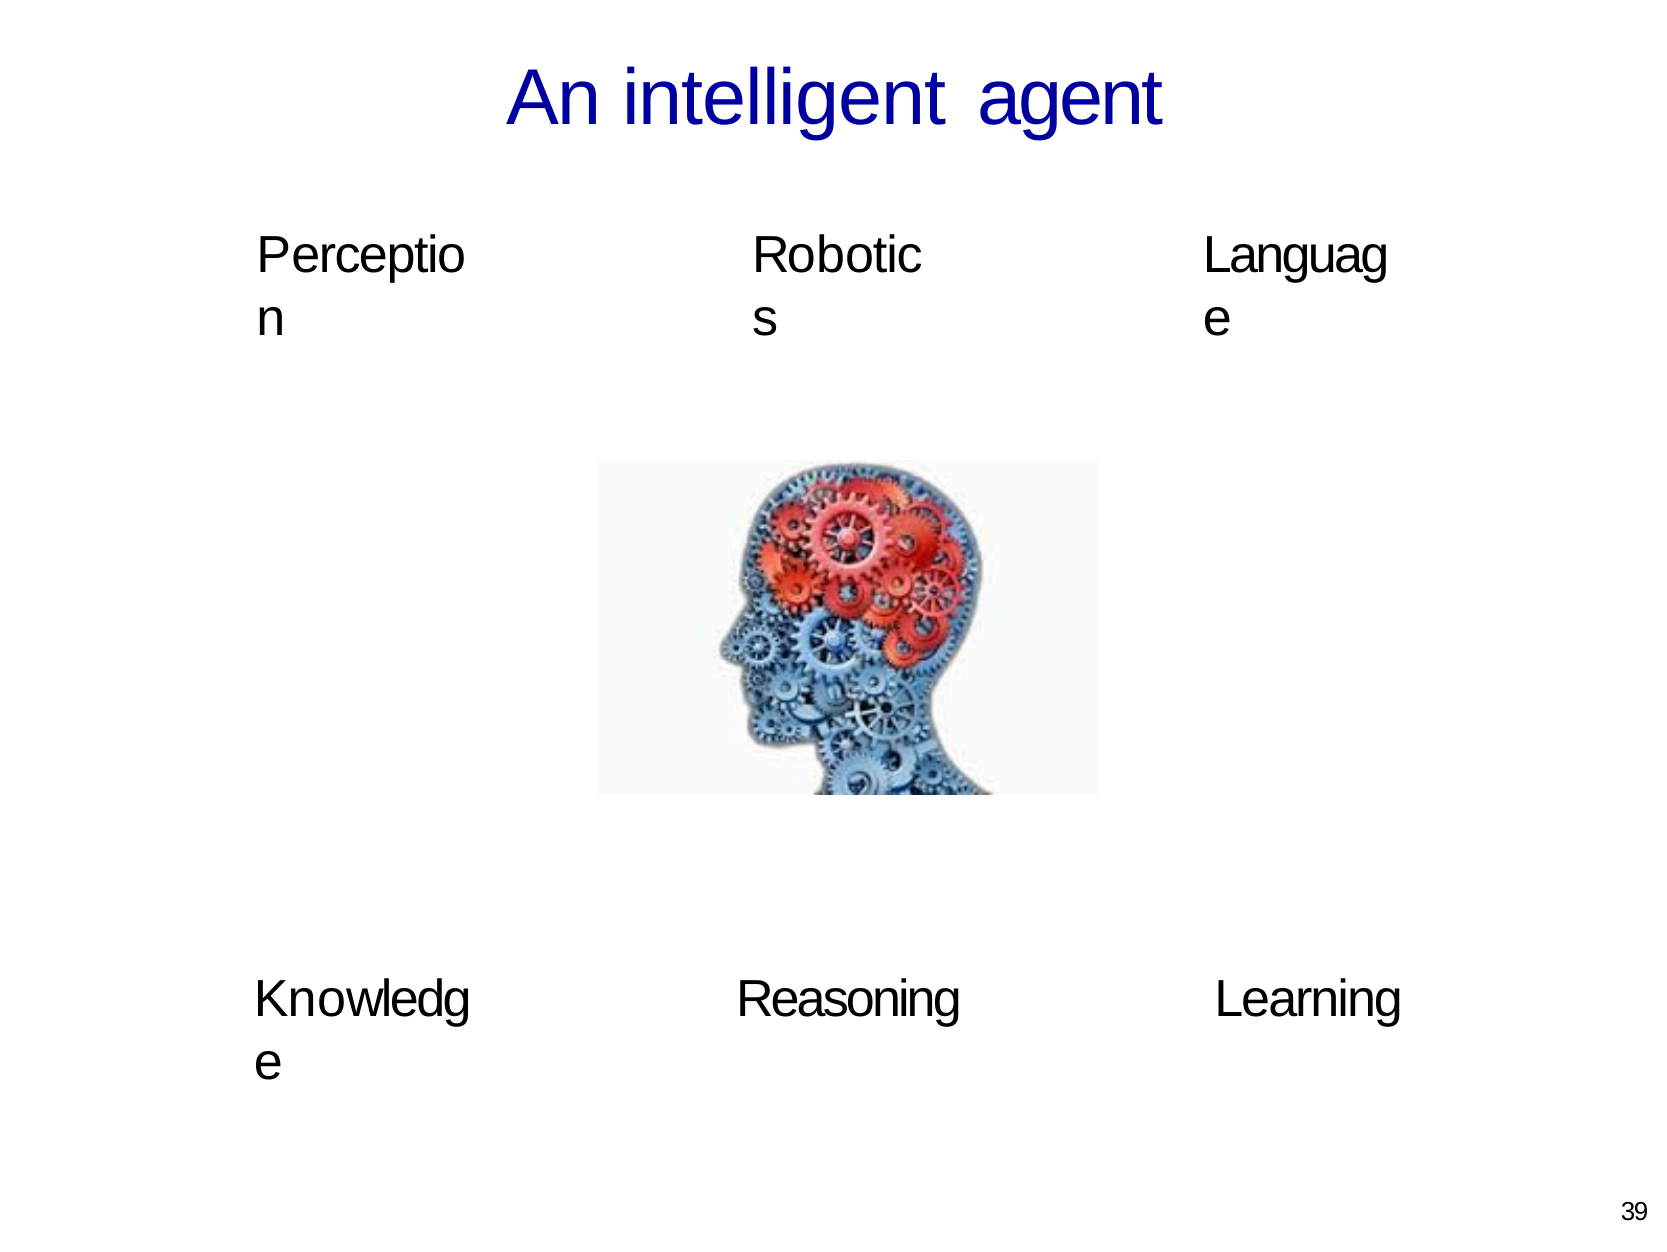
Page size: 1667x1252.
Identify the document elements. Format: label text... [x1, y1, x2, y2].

text_box Knowledge [251, 961, 495, 1090]
text_box Language [1200, 217, 1416, 346]
text_box Perception [254, 217, 493, 346]
text_box Reasoning [733, 961, 962, 1090]
title An intelligent agent [504, 42, 1164, 254]
text_box Learning [1212, 961, 1405, 1028]
text_box [597, 460, 1099, 795]
slide_number 39 [1601, 1197, 1654, 1251]
text_box Robotics [750, 217, 946, 346]
